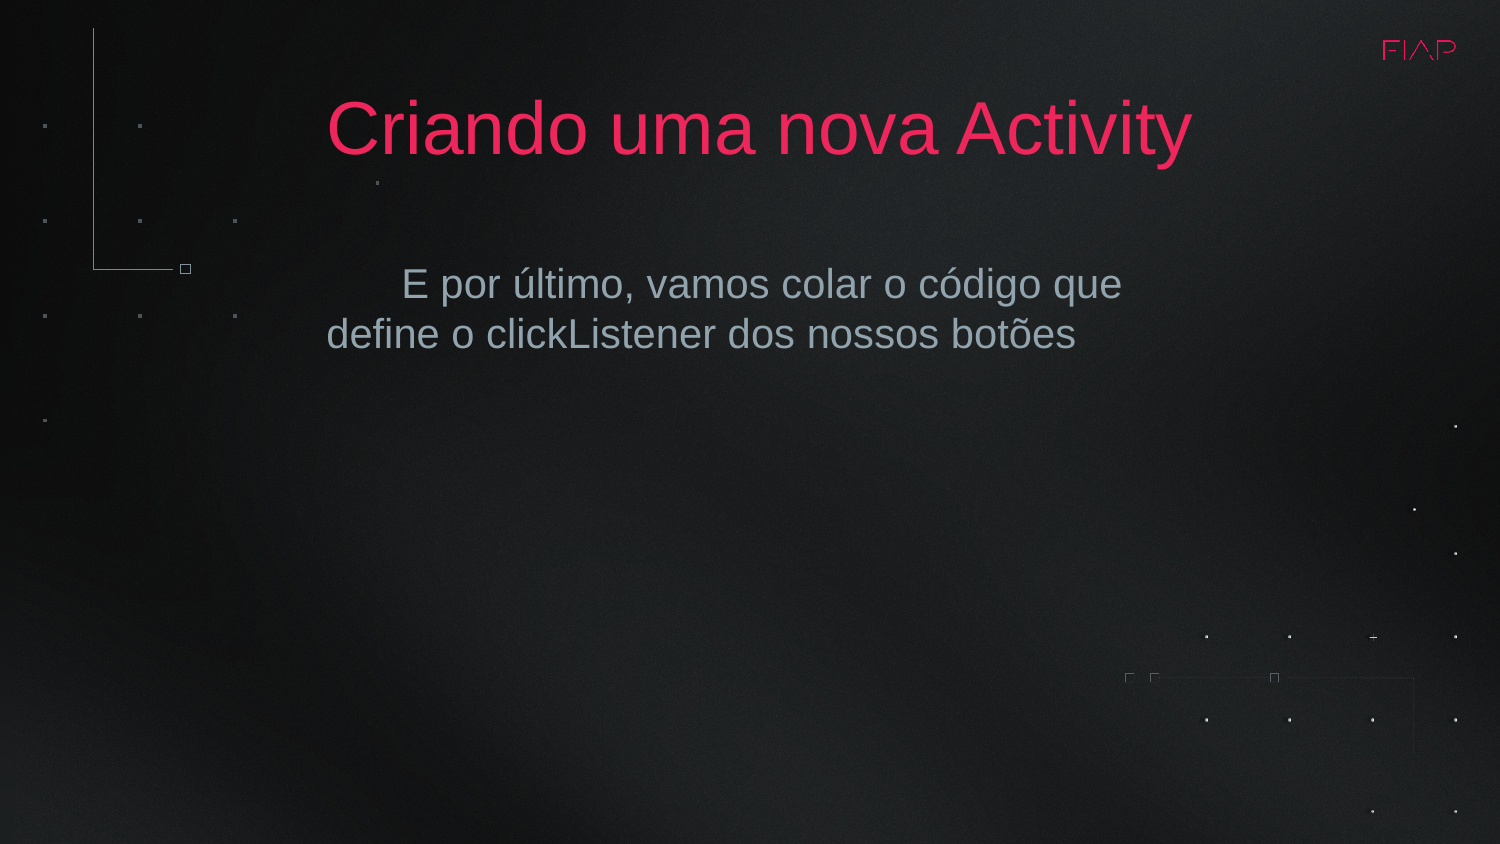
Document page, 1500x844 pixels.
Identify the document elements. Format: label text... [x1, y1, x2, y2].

picture [0, 0, 1500, 844]
text_box Criando uma nova Activity [383, 72, 1230, 177]
text_box E por último, vamos colar o código que define o clickListener dos nossos botões [383, 249, 1242, 365]
